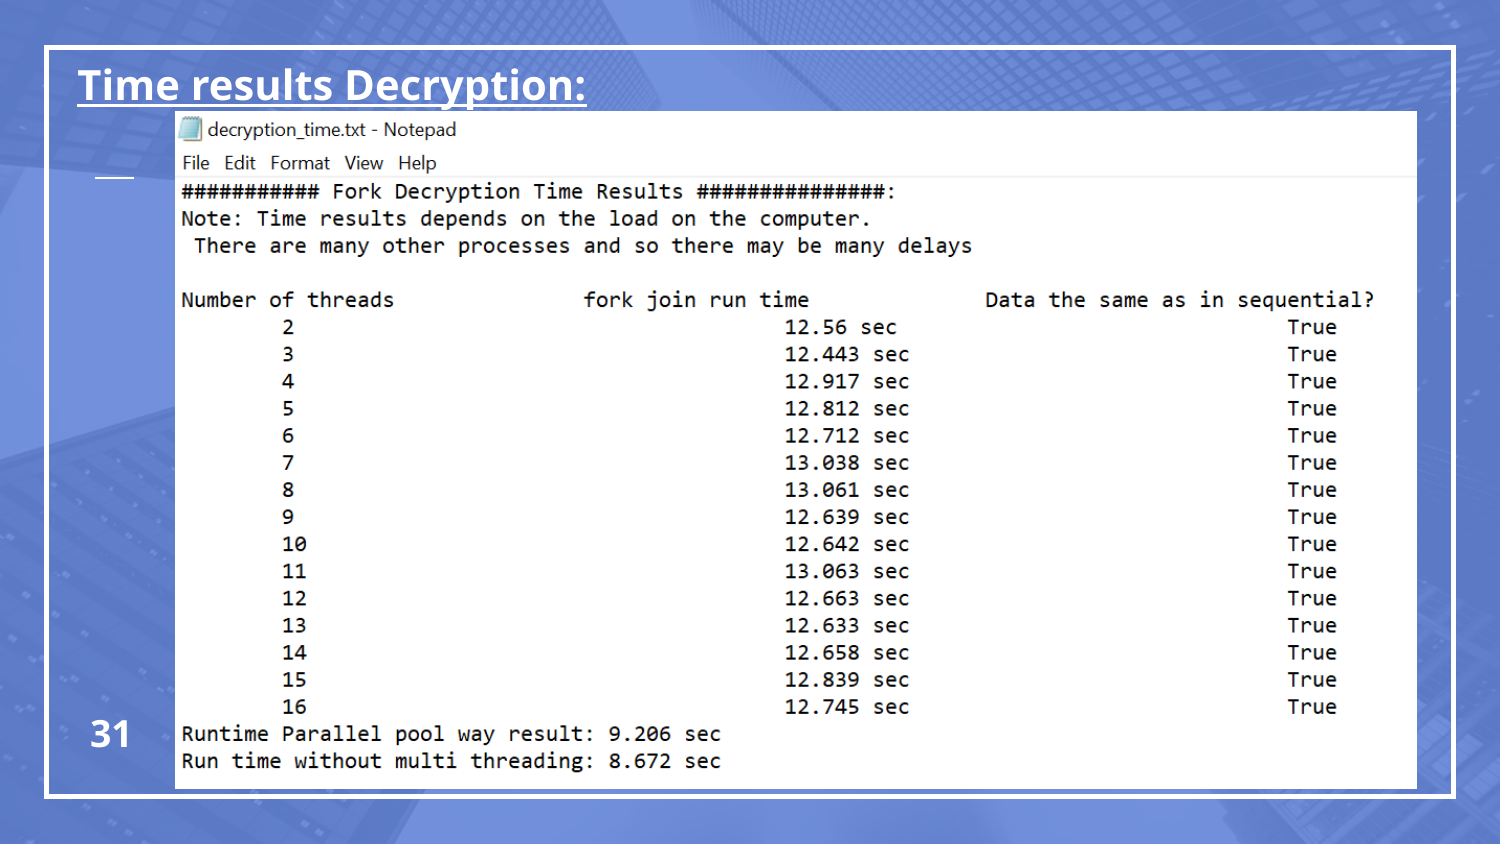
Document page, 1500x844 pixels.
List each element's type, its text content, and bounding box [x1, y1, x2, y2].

title Time results Decryption: [62, 43, 932, 154]
picture [175, 110, 1417, 790]
slide_number 31 [75, 687, 165, 777]
